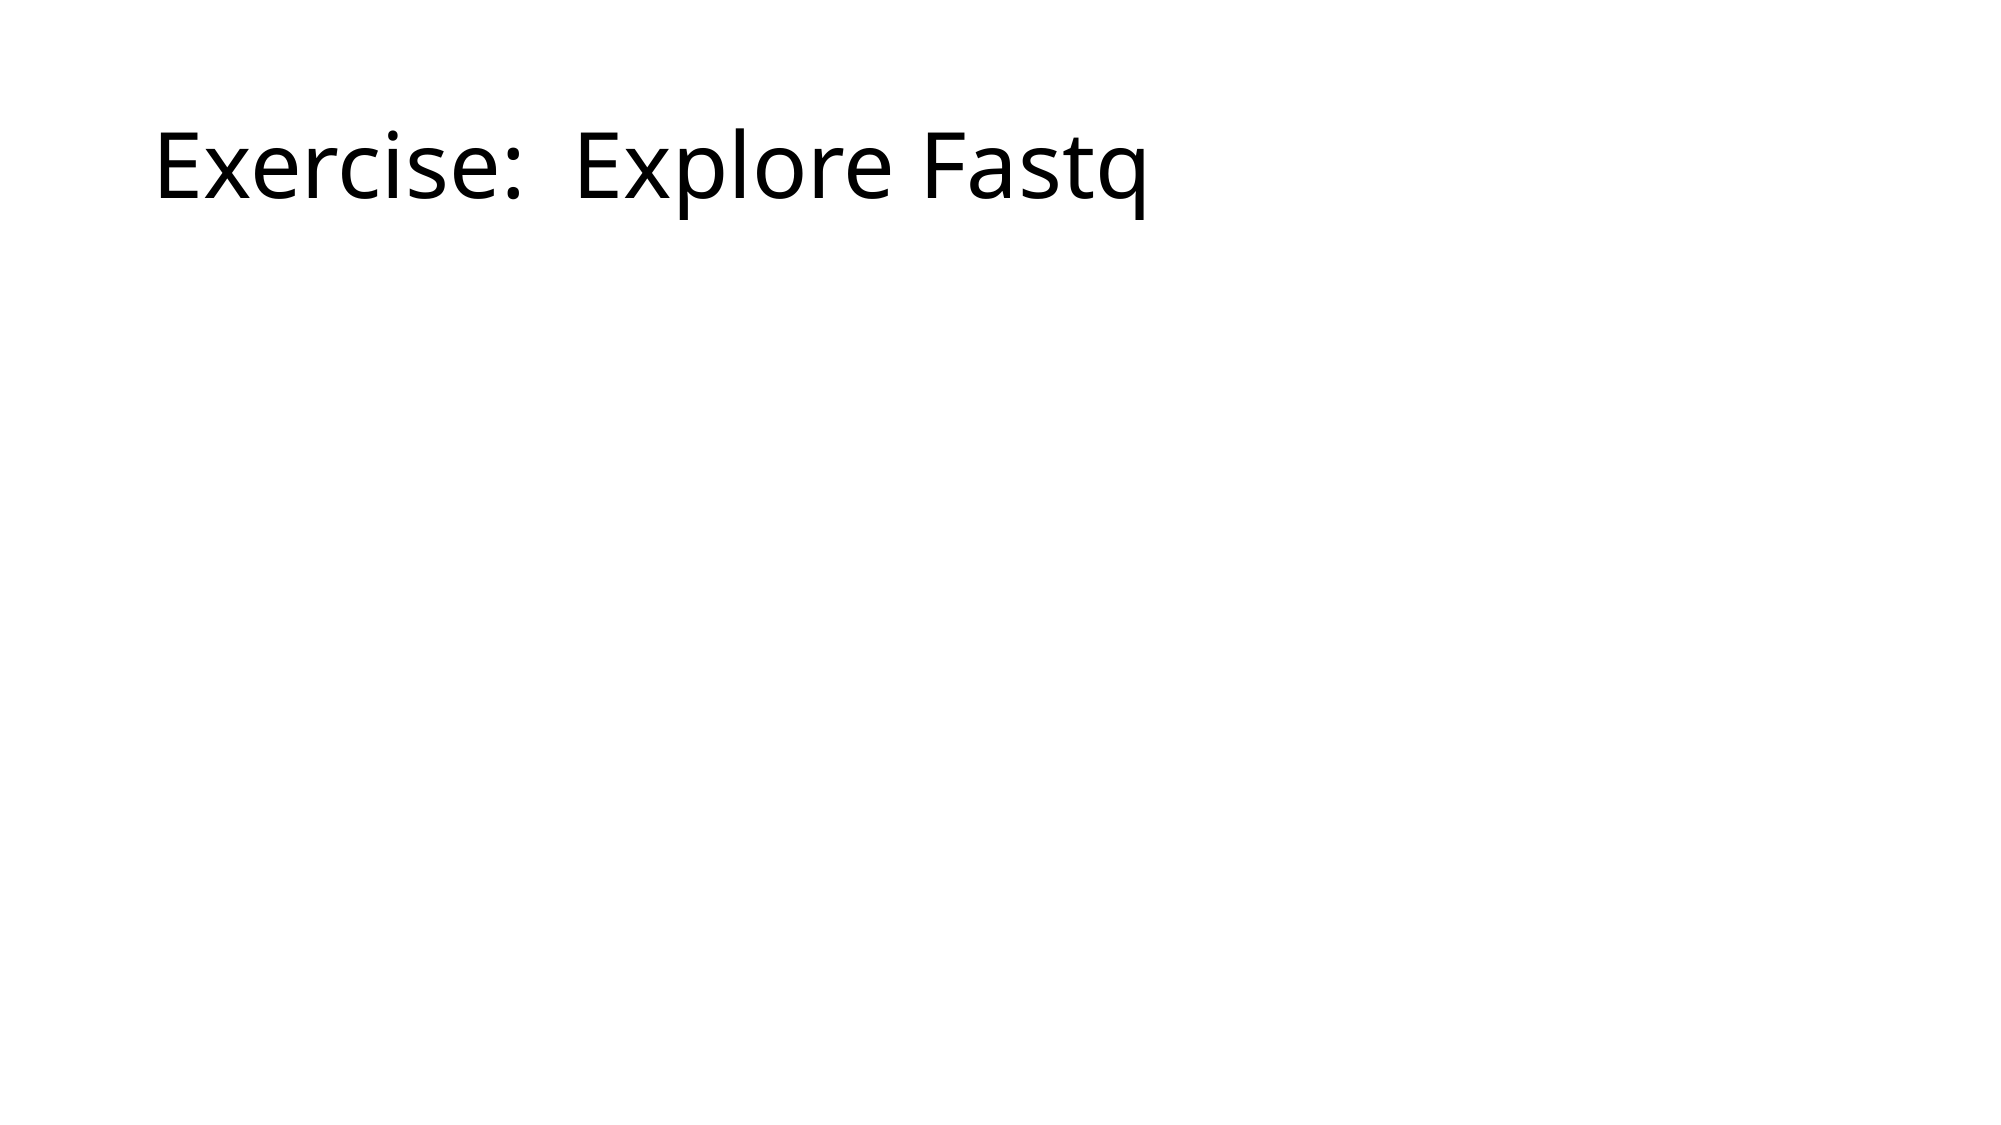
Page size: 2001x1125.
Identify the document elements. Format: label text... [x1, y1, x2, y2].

title Exercise: Explore Fastq [137, 59, 1863, 278]
